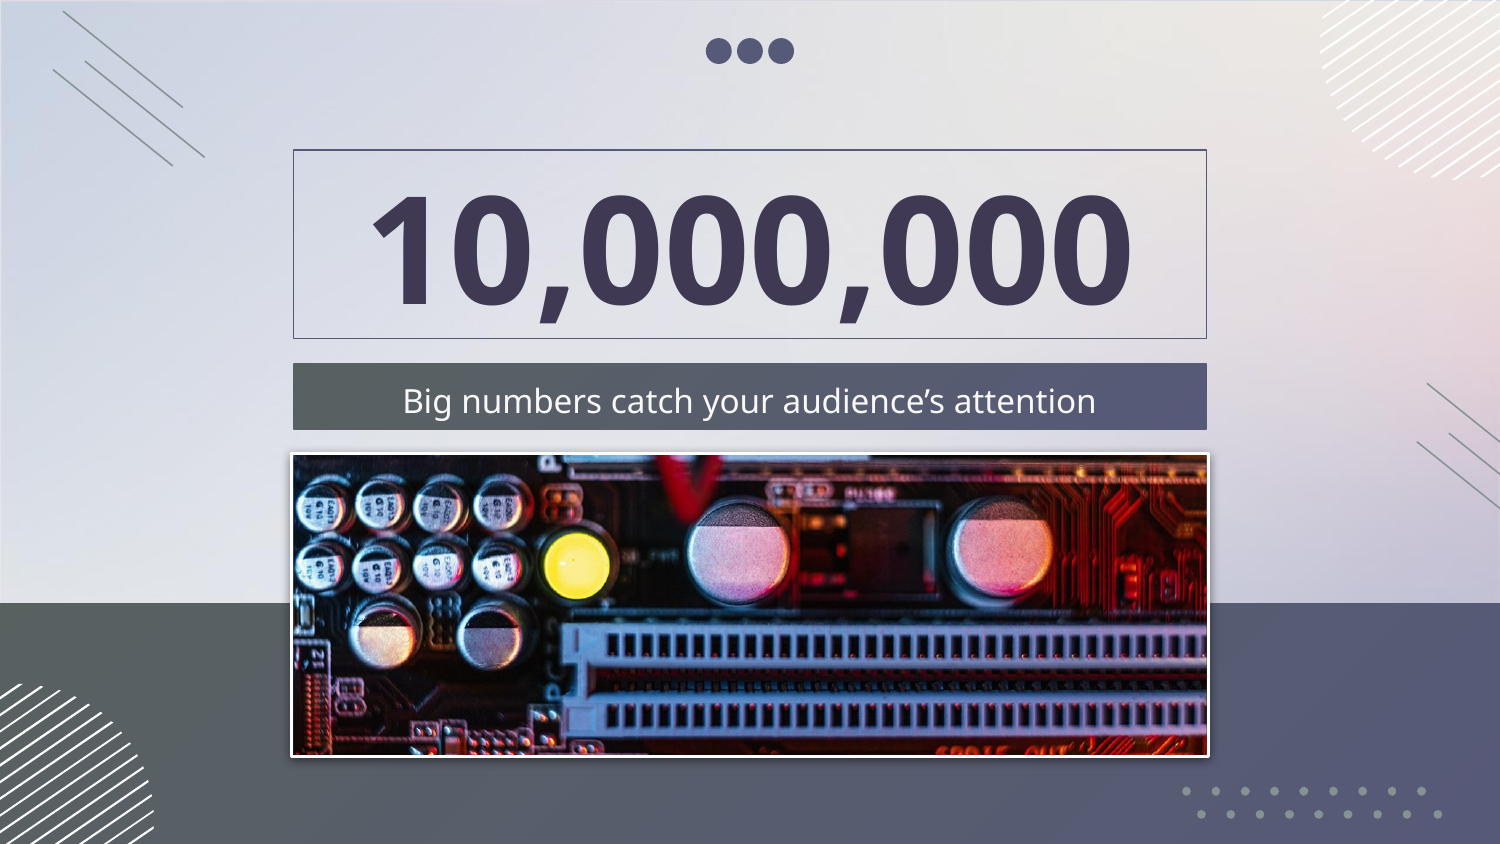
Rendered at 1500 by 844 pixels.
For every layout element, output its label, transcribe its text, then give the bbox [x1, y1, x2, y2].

picture [2, 2, 1499, 603]
subtitle Big numbers catch your audience’s attention [293, 363, 1207, 430]
picture [293, 454, 1207, 756]
title 10,000,000 [293, 149, 1207, 339]
